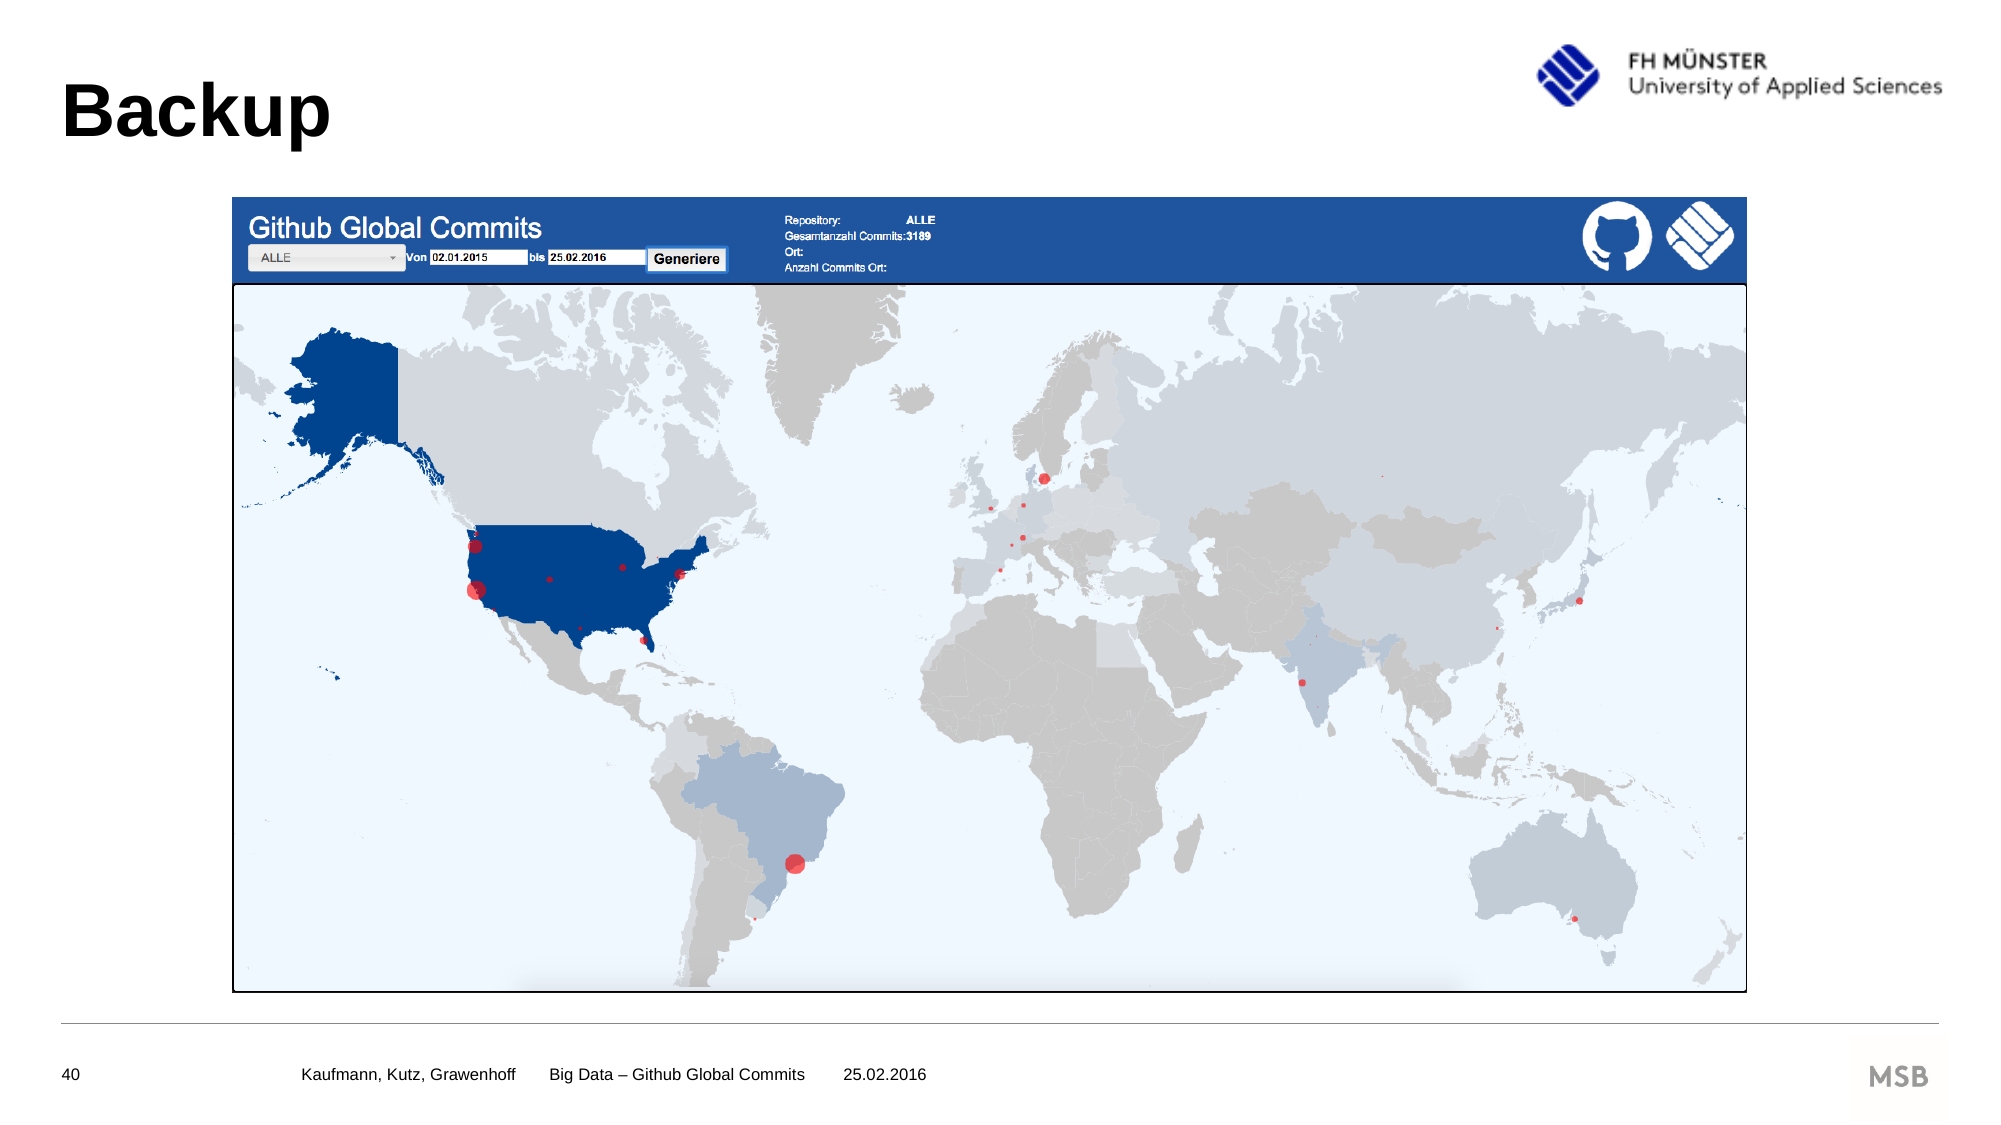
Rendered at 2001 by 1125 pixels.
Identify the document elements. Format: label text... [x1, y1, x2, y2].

footer Kaufmann, Kutz, Grawenhoff Big Data – Github Global Commits 25.02.2016 [301, 1035, 1838, 1085]
picture [232, 197, 1747, 994]
title Backup [60, 61, 1509, 155]
picture [1849, 1035, 1948, 1121]
